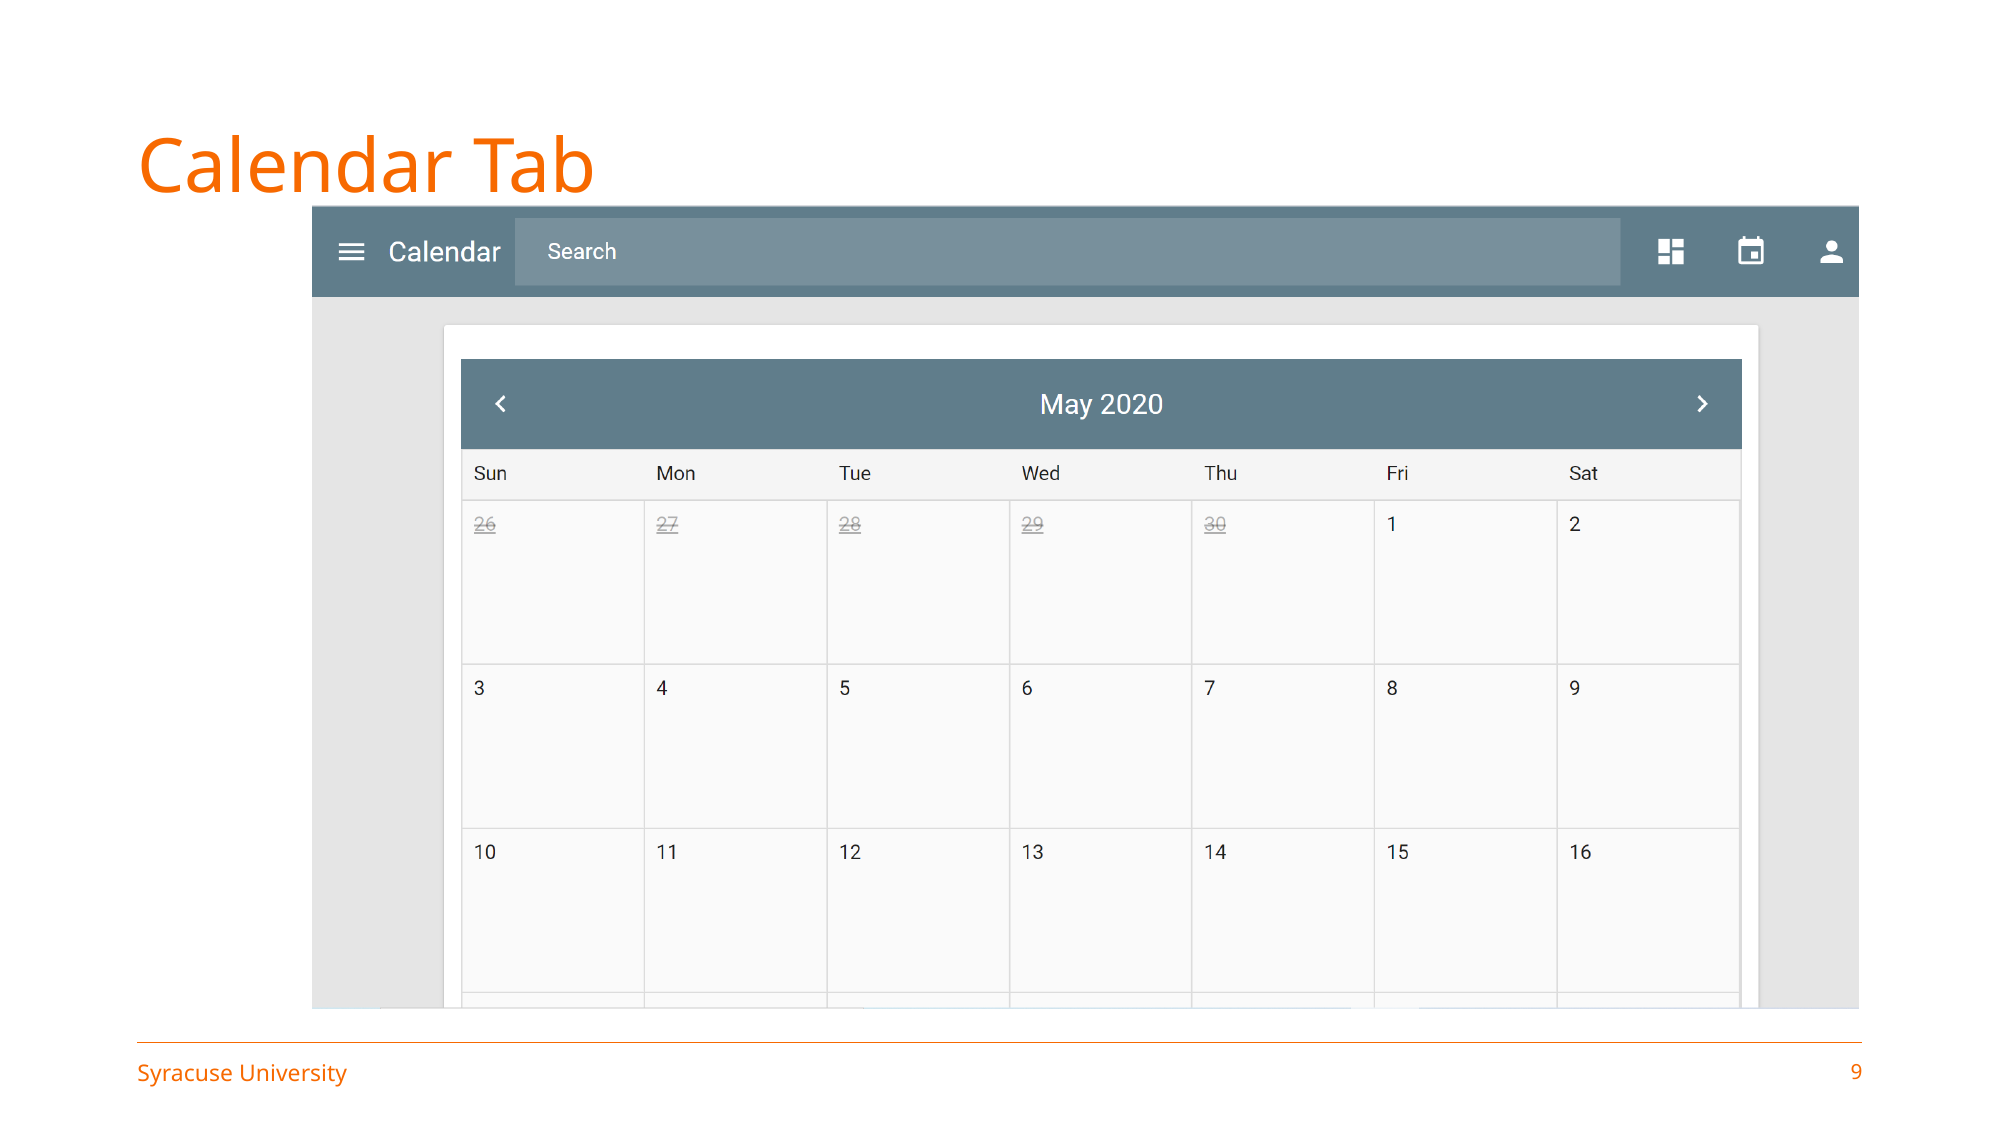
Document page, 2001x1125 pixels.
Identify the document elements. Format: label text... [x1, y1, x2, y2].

title Calendar Tab [137, 59, 1863, 278]
picture [312, 205, 1859, 1009]
